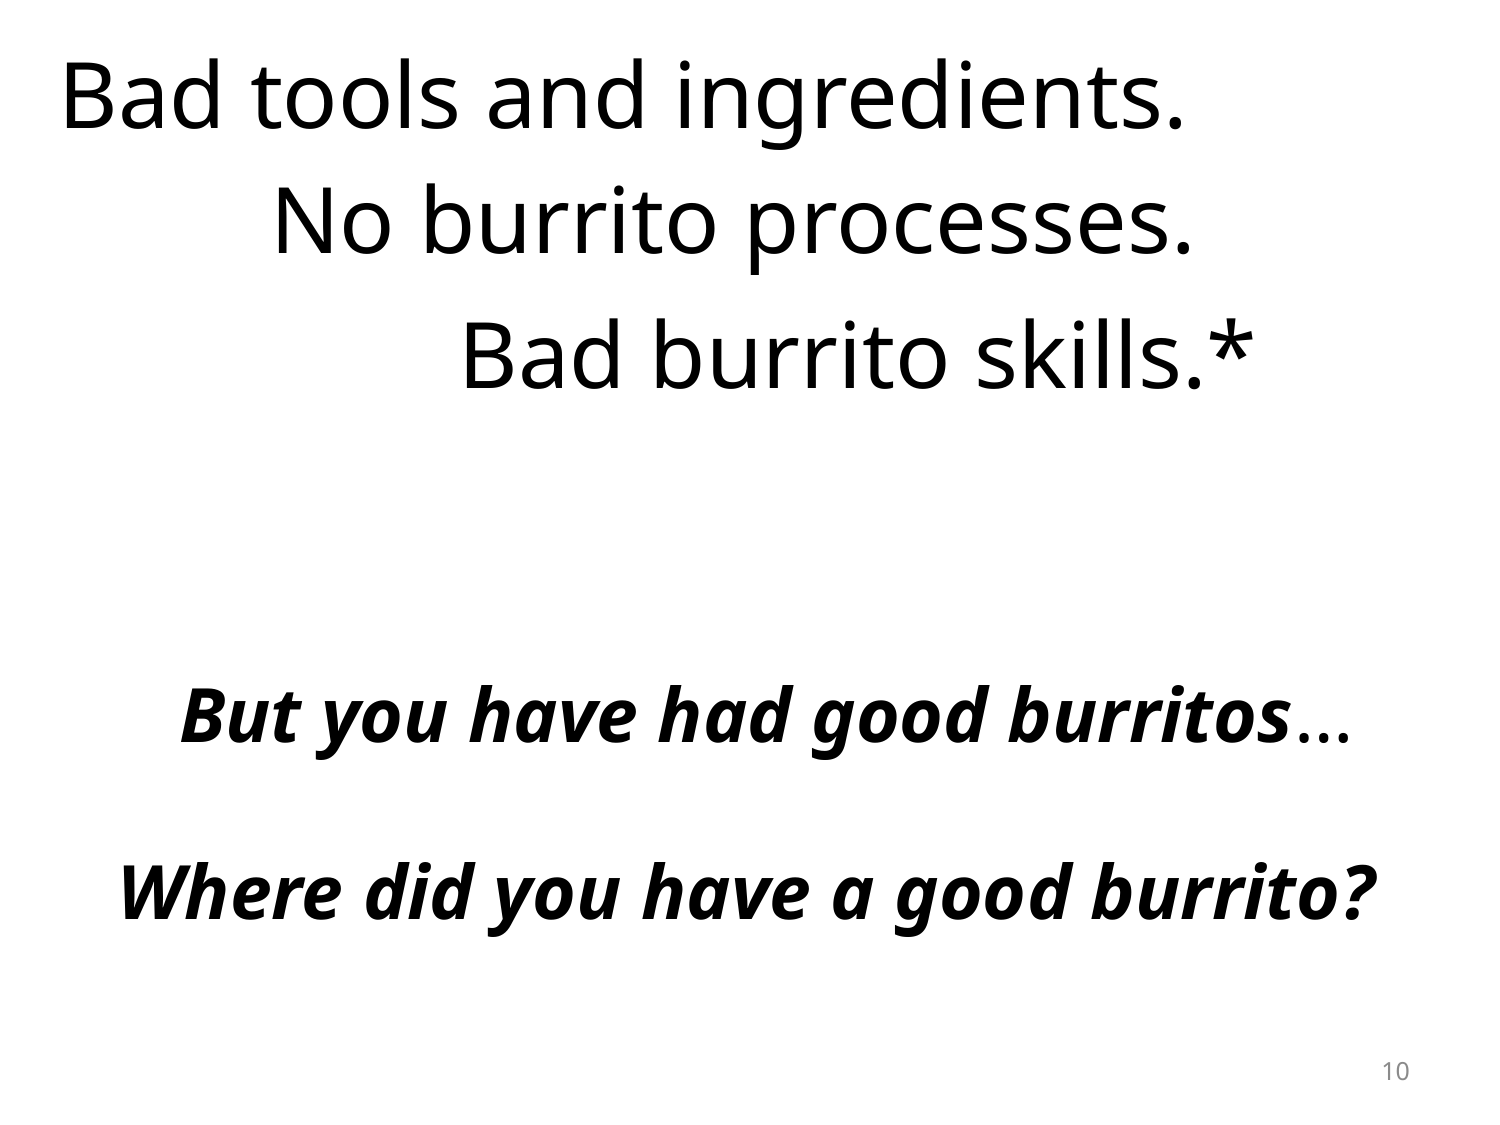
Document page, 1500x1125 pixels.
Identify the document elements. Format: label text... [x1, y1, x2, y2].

text_box Bad burrito skills.* [443, 289, 1274, 414]
text_box No burrito processes. [255, 154, 1212, 280]
slide_number 10 [1074, 1042, 1425, 1103]
text_box Where did you have a good burrito? [0, 837, 1494, 942]
text_box But you have had good burritos… [164, 660, 1369, 765]
text_box Bad tools and ingredients. [44, 29, 1205, 155]
